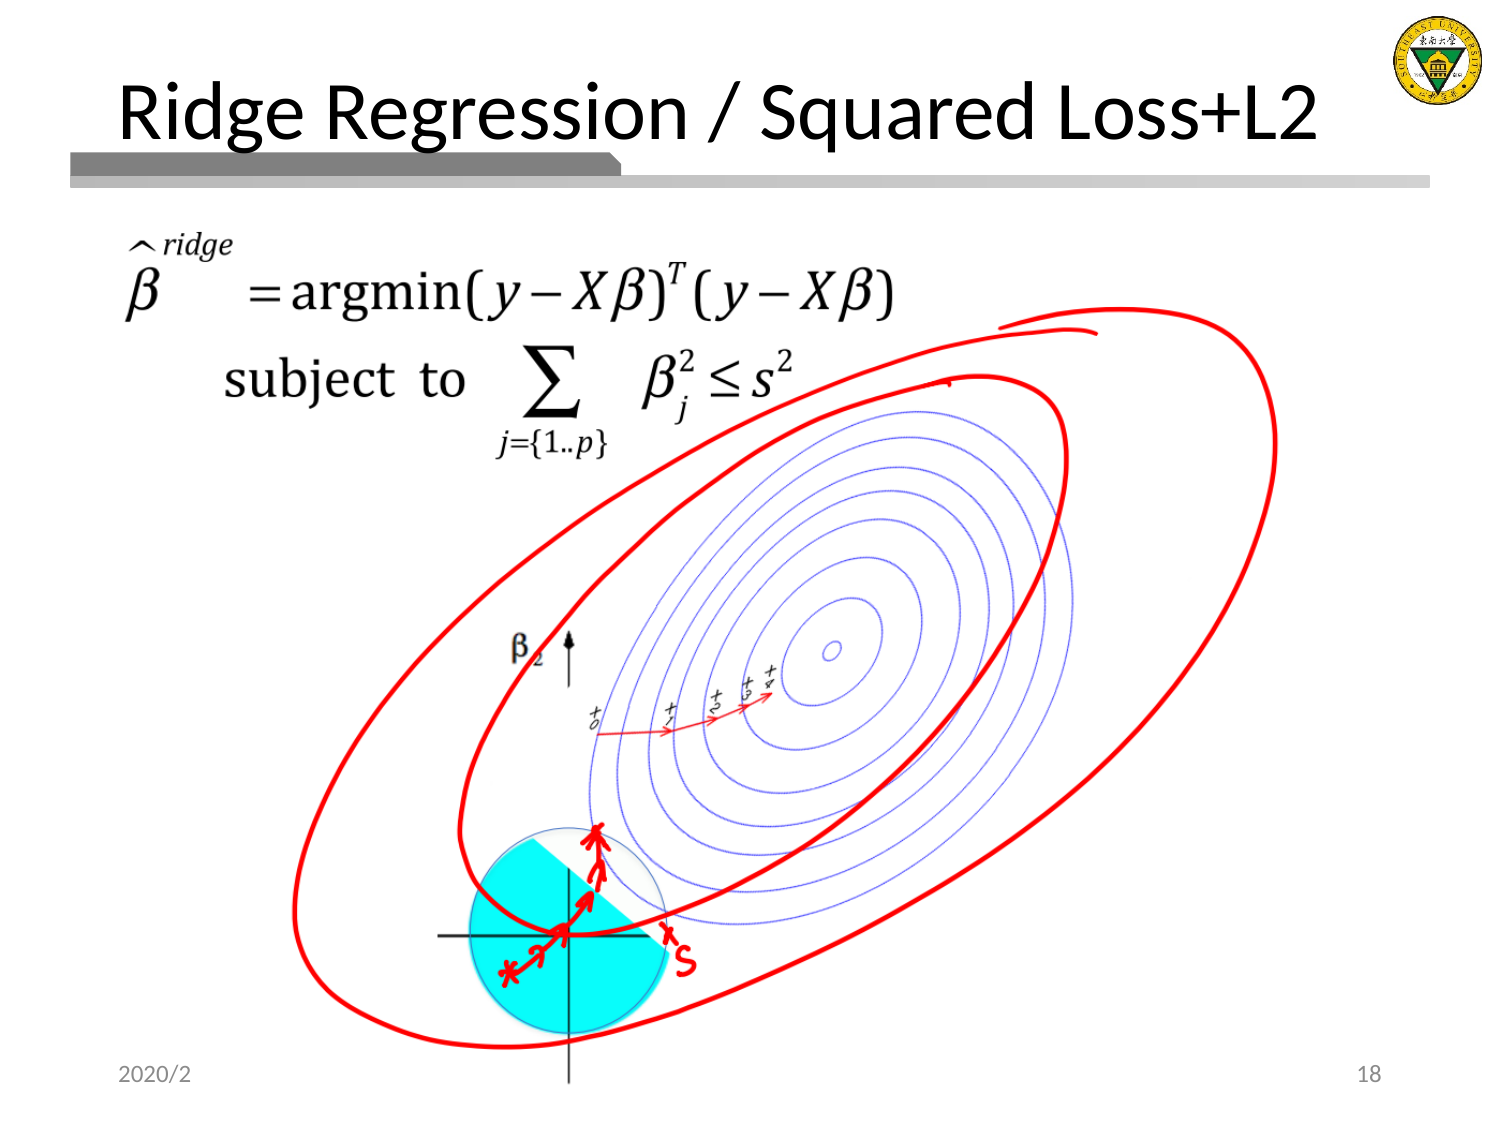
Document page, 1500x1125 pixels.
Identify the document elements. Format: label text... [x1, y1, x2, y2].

picture [1393, 16, 1482, 105]
title Ridge Regression / Squared Loss+L2 [103, 59, 1361, 156]
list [103, 217, 1319, 1109]
slide_number 18 [1319, 1042, 1397, 1103]
